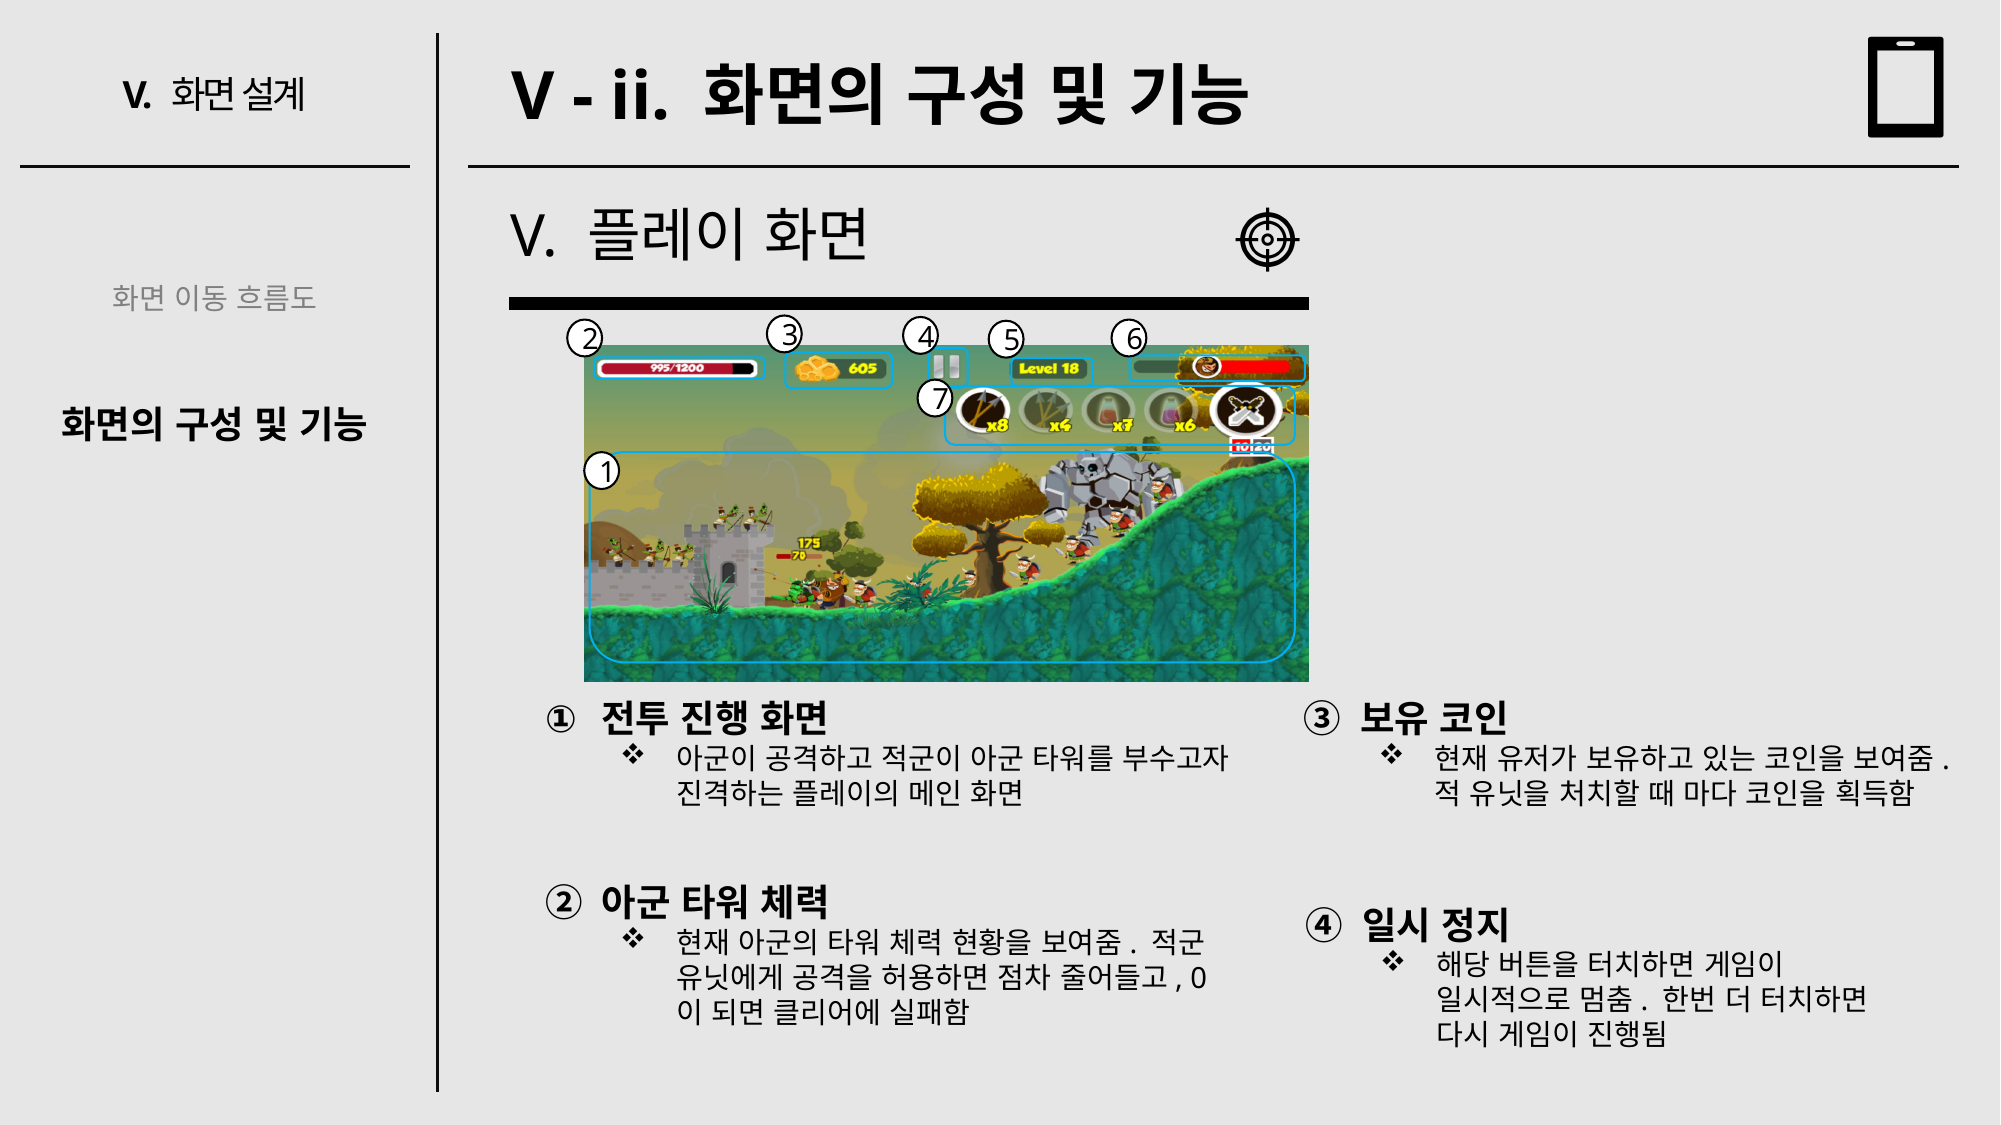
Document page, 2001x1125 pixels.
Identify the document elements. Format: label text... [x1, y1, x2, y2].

text_box V. 화면 설계 [19, 63, 411, 123]
text_box 2 [566, 319, 603, 357]
text_box 4 [902, 316, 939, 345]
picture [584, 345, 1309, 682]
text_box V - ii. 화면의 구성 및 기능 [496, 45, 1830, 141]
text_box 3 [766, 314, 803, 345]
text_box 화면 이동 흐름도 [19, 272, 411, 323]
text_box ④ 일시 정지 해당 버튼을 터치하면 게임이 일시적으로 멈춤. 한번 더 터치하면 다시 게임이 진행됨 [1215, 894, 1909, 1059]
text_box ② 아군 타워 체력 현재 아군의 타워 체력 현황을 보여줌. 적군 유닛에게 공격을 허용하면 점차 줄어들고, 0이 되면 클리어에 실패함 [455, 871, 1255, 1037]
text_box 전투 진행 화면 아군이 공격하고 적군이 아군 타워를 부수고자 진격하는 플레이의 메인 화면 [455, 687, 1213, 818]
picture [1830, 32, 1981, 142]
text_box V. 플레이 화면 [495, 190, 1295, 276]
text_box 6 [1110, 319, 1147, 345]
text_box 5 [988, 320, 1025, 345]
text_box 화면의 구성 및 기능 [19, 393, 411, 454]
text_box ③ 보유 코인 현재 유저가 보유하고 있는 코인을 보여줌. 적 유닛을 처치할 때 마다 코인을 획득함 [1213, 687, 2000, 818]
picture [1230, 201, 1305, 277]
